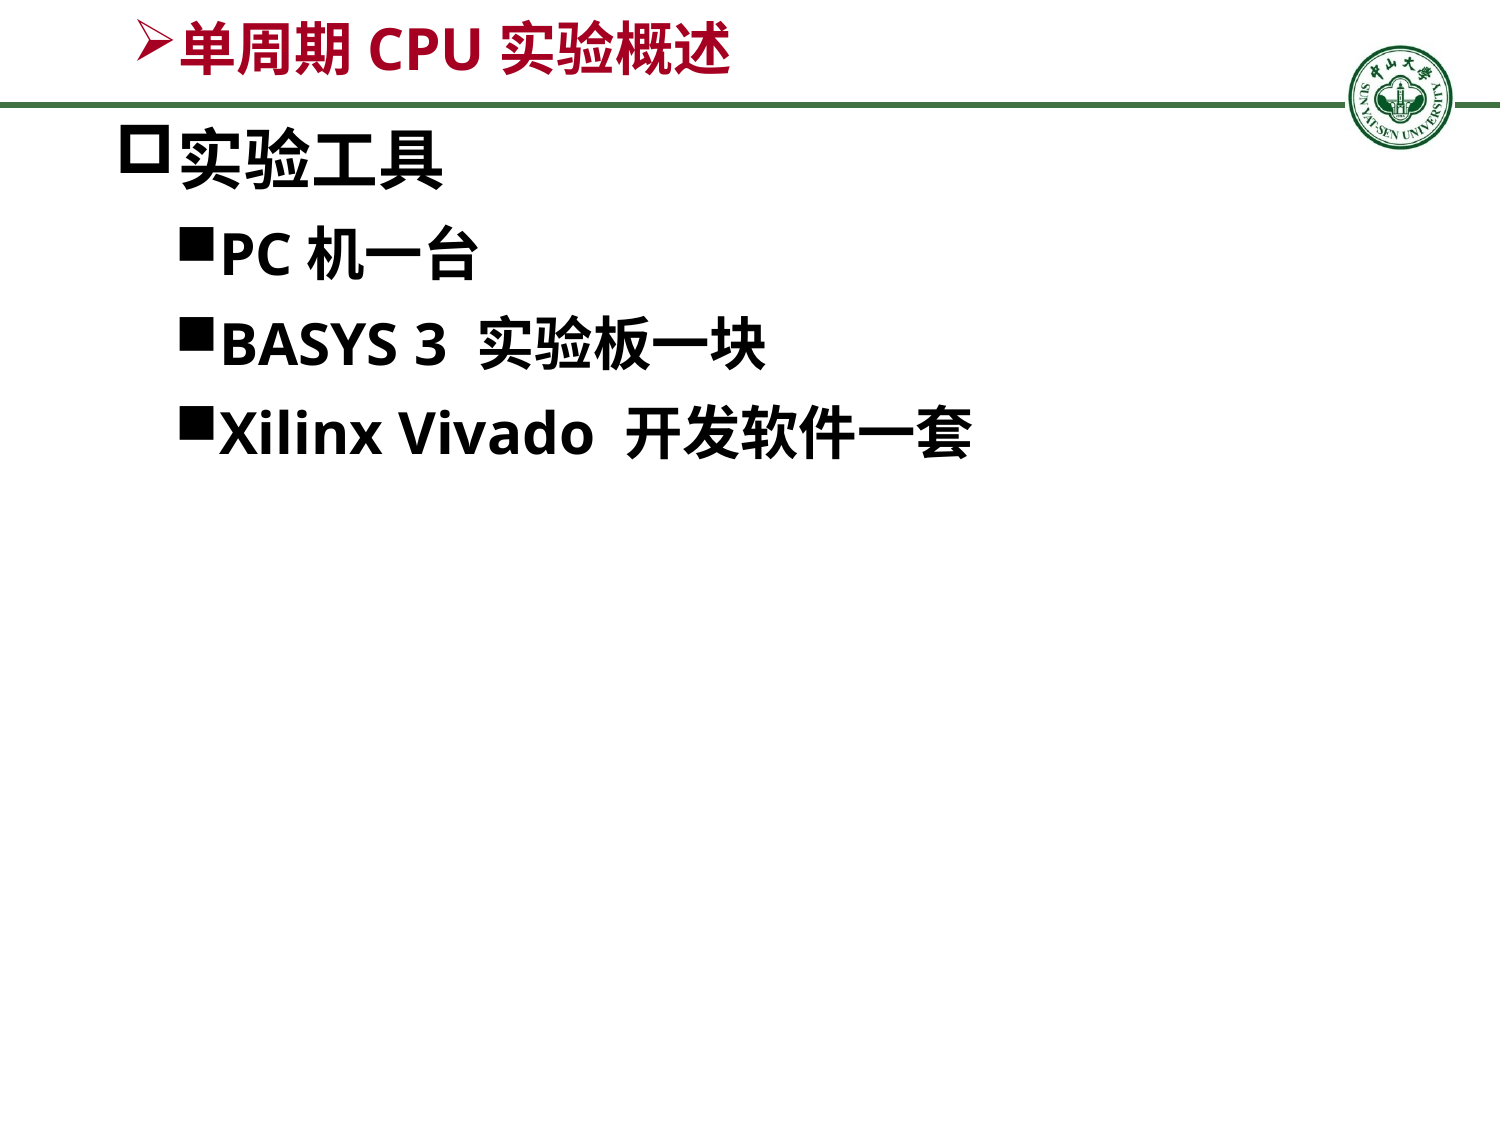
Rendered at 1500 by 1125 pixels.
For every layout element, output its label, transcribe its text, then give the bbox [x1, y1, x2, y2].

picture [1345, 42, 1455, 152]
list 实验工具 PC机一台 BASYS 3 实验板一块 Xilinx Vivado 开发软件一套 [105, 105, 1442, 752]
title 单周期CPU实验概述 [116, 30, 844, 91]
